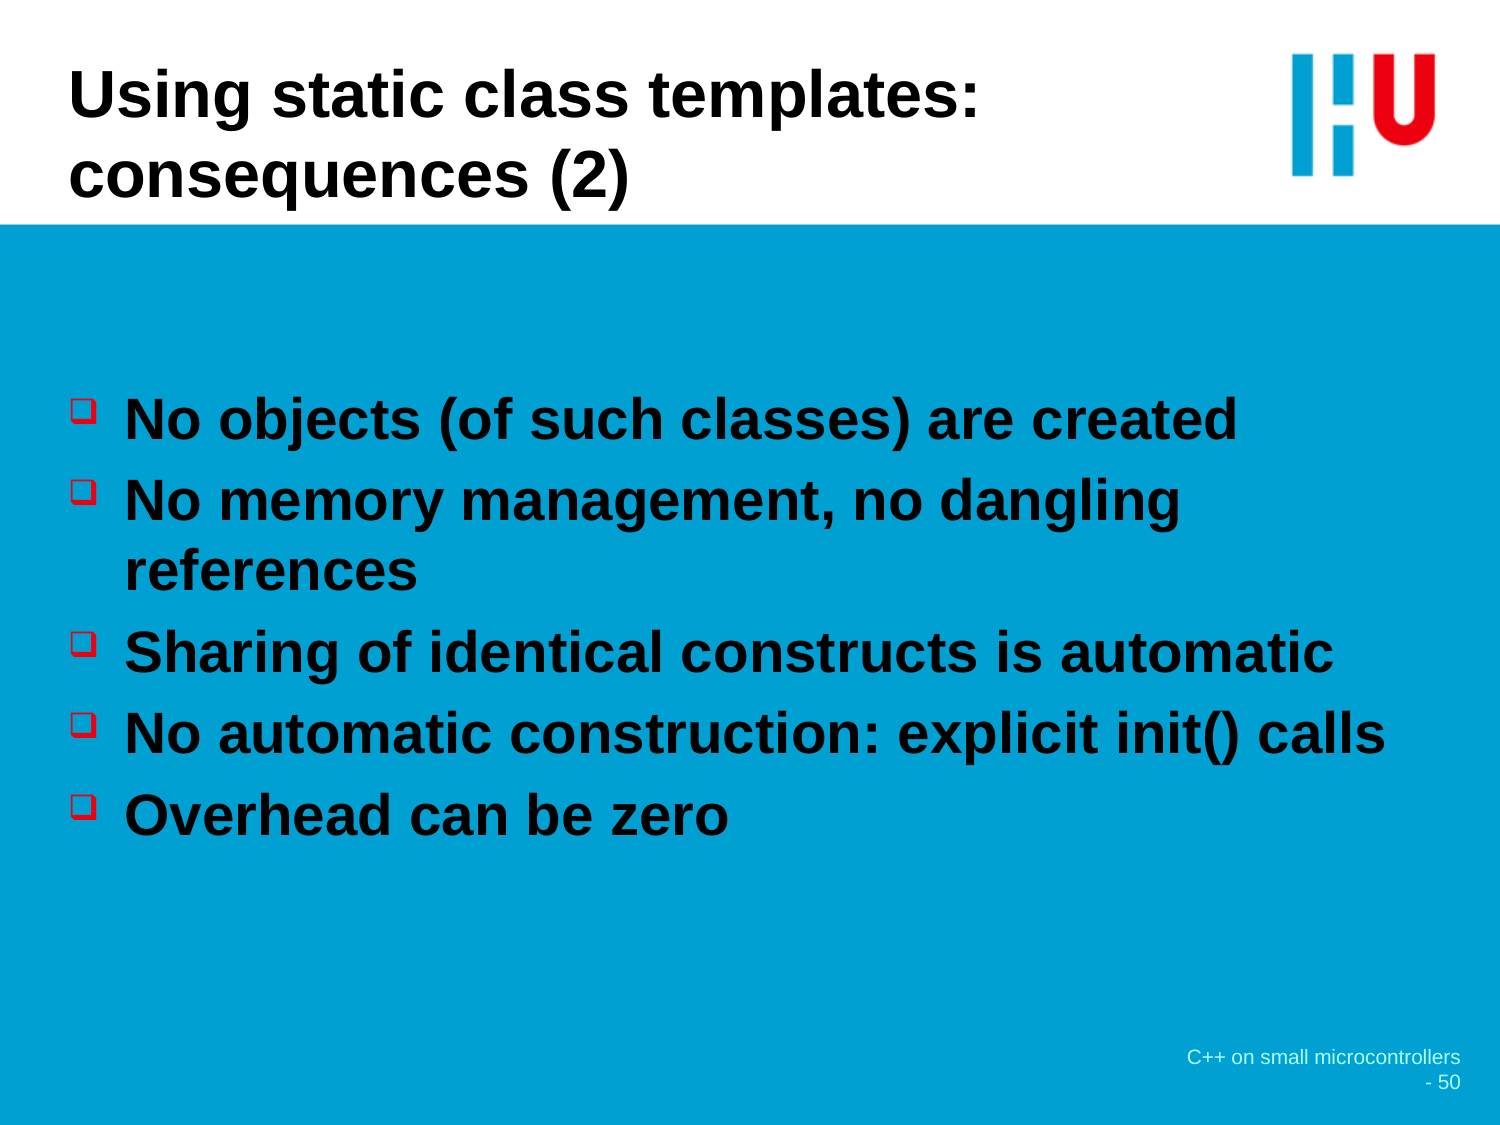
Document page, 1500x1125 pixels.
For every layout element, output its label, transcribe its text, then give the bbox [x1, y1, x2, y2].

slide_number C++ on small microcontrollers - 50 [1163, 1030, 1476, 1106]
list No objects (of such classes) are created No memory management, no dangling references Sharing of identical constructs is automatic No automatic construction: explicit init() calls Overhead can be zero [53, 373, 1441, 1018]
title Using static class templates: consequences (2) [53, 30, 1404, 219]
picture [0, 0, 1500, 224]
